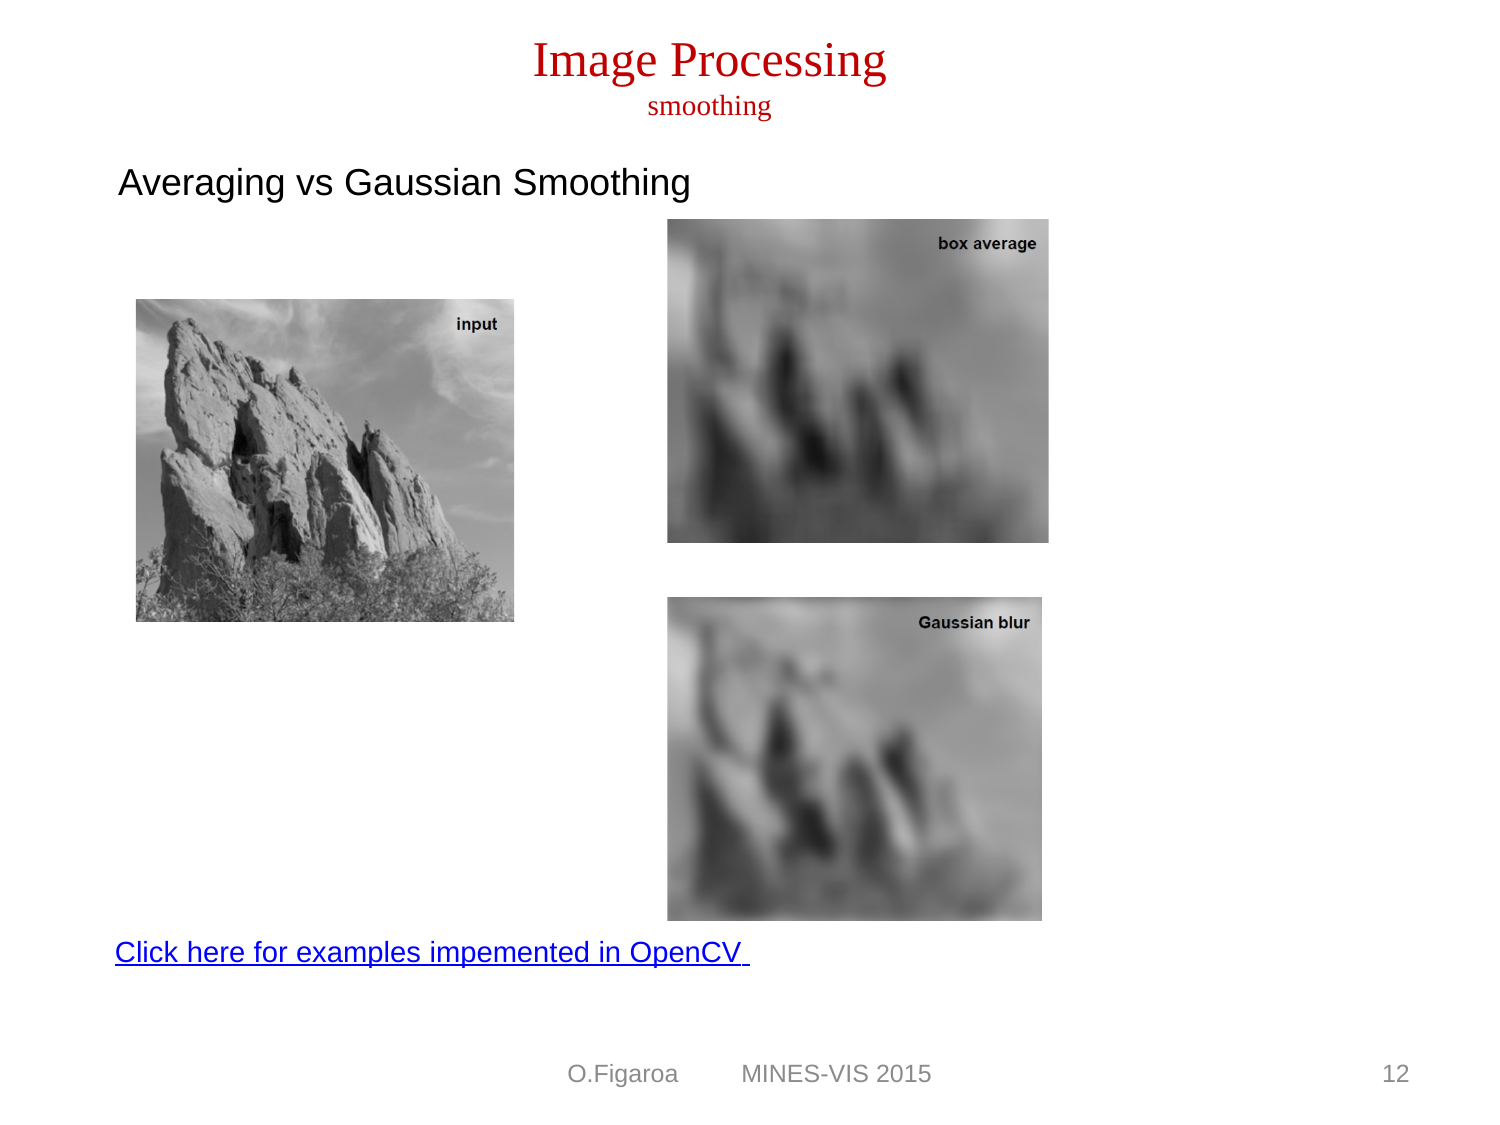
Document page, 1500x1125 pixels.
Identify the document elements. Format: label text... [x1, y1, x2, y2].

slide_number 12 [1074, 1042, 1425, 1103]
text_box Image Processing smoothing [517, 19, 903, 129]
picture [666, 219, 1049, 543]
footer O.Figaroa MINES-VIS 2015 [512, 1042, 988, 1103]
text_box Averaging vs Gaussian Smoothing [103, 150, 707, 211]
text_box Click here for examples impemented in OpenCV [100, 926, 1400, 976]
picture [135, 298, 515, 622]
picture [667, 597, 1043, 921]
